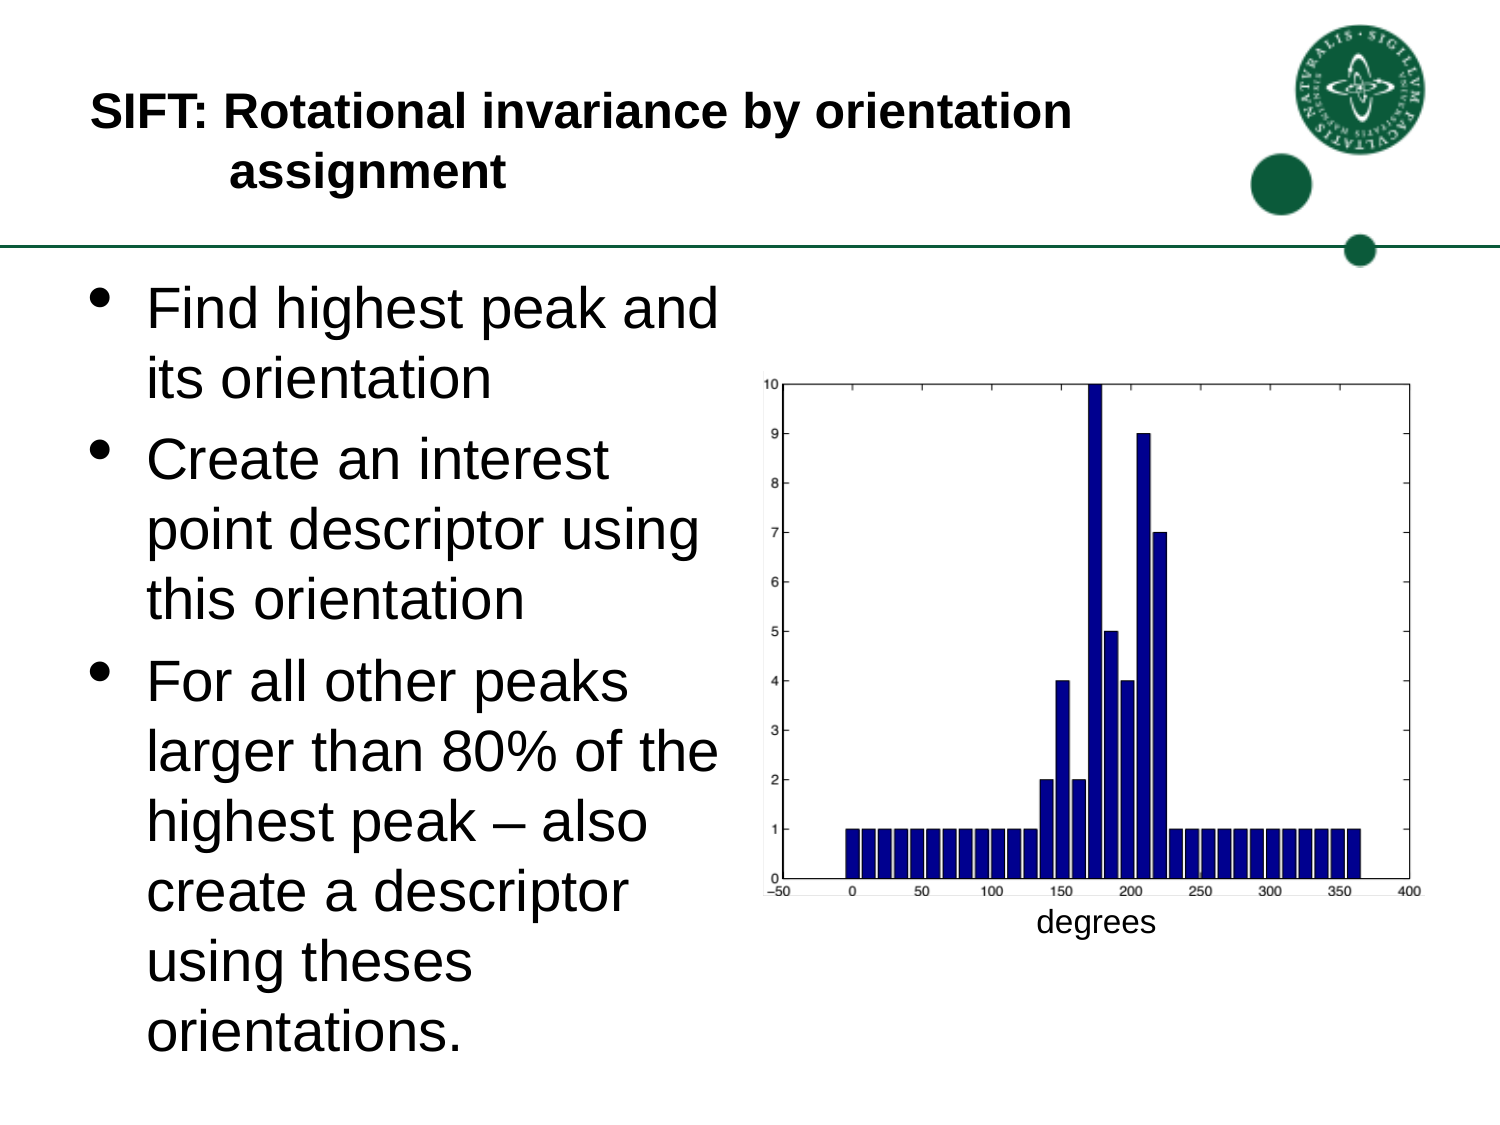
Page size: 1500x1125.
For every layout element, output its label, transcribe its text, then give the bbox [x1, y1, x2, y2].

picture [762, 248, 1500, 1005]
picture [1250, 24, 1500, 245]
text_box Find highest peak and its orientation Create an interest point descriptor using this orientation For all other peaks larger than 80% of the highest peak – also create a descriptor using theses orientations. [75, 262, 738, 1005]
text_box SIFT: Rotational invariance by orientation assignment [75, 45, 1425, 233]
